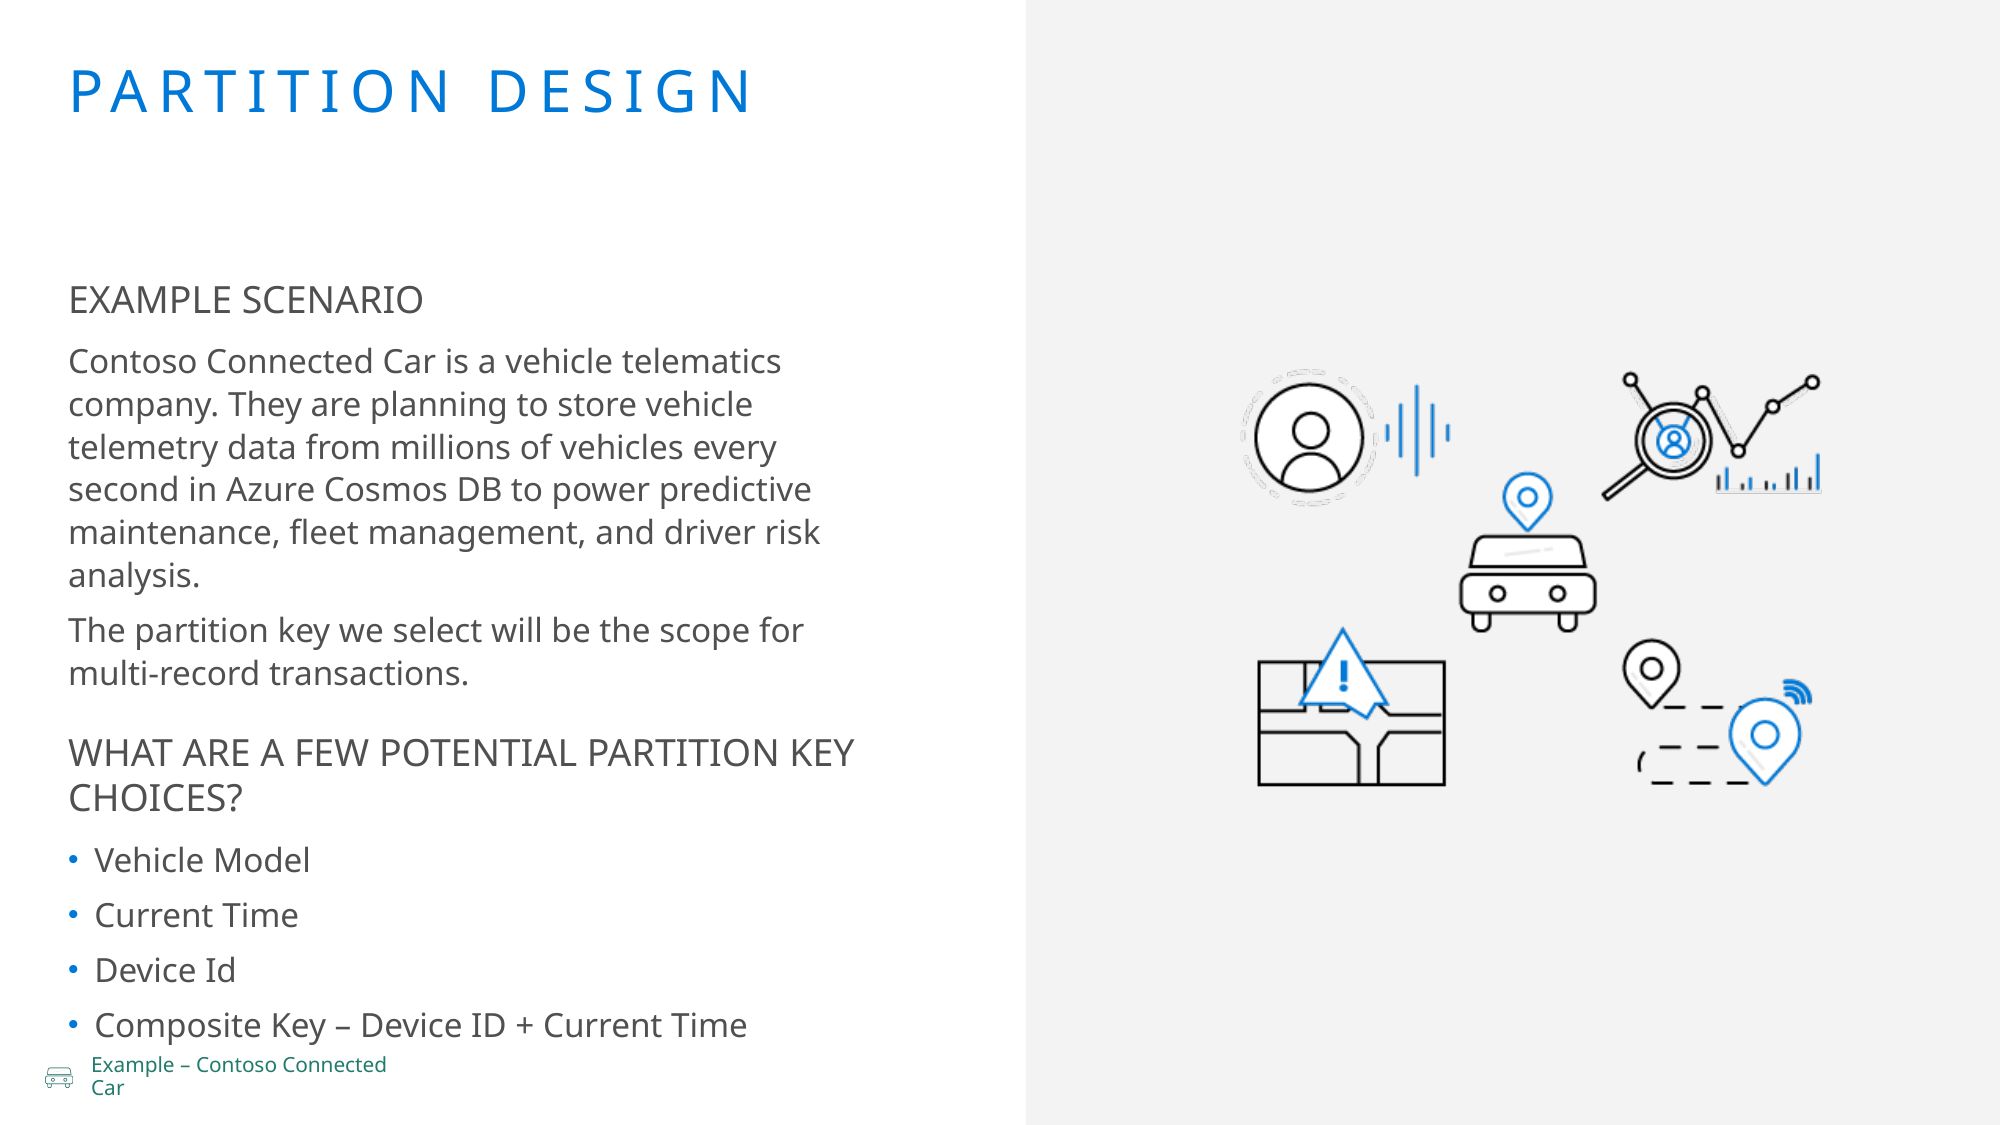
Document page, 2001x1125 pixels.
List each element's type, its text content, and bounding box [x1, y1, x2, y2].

list EXAMPLE SCENARIO Contoso Connected Car is a vehicle telematics company. They are planning to store vehicle telemetry data from millions of vehicles every second in Azure Cosmos DB to power predictive maintenance, fleet management, and driver risk analysis. The partition key we select will be the scope for multi-record transactions. WHAT ARE A FEW POTENTIAL PARTITION KEY CHOICES? Vehicle Model Current Time Device Id Composite Key – Device ID + Current Time [44, 261, 908, 1060]
picture [1228, 339, 1831, 796]
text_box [44, 1065, 422, 1089]
title Partition Design [44, 47, 908, 208]
